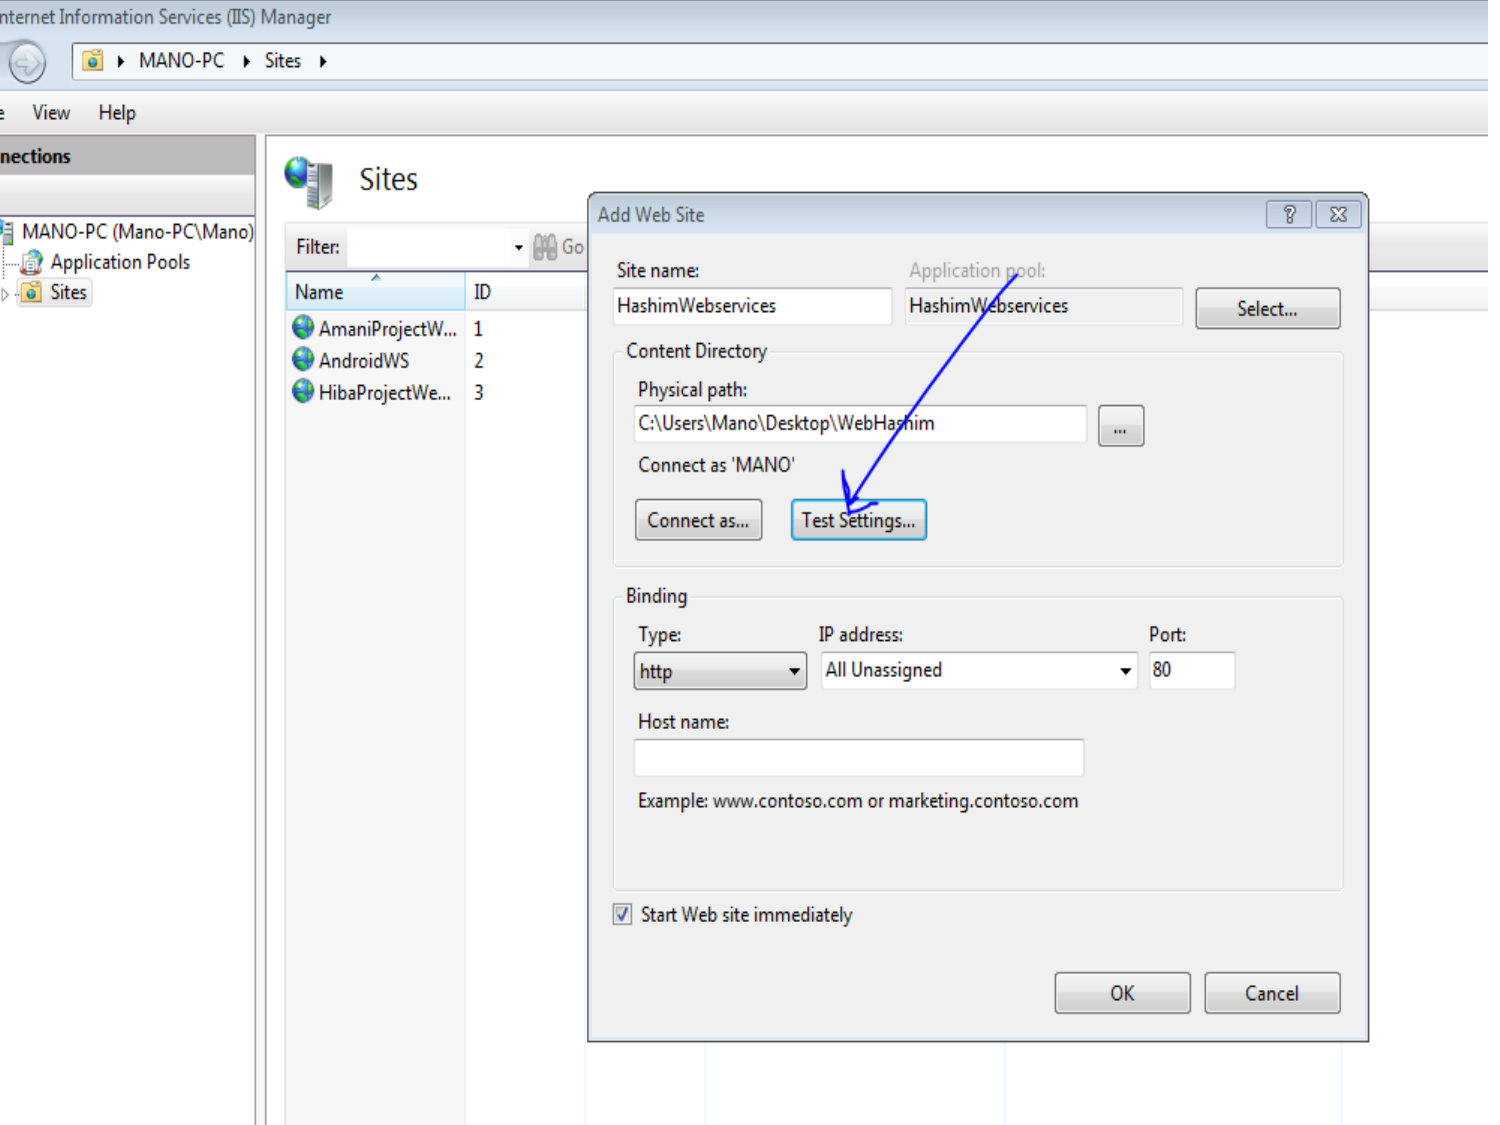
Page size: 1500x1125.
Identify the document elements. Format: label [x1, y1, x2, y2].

list [0, 0, 1488, 1125]
